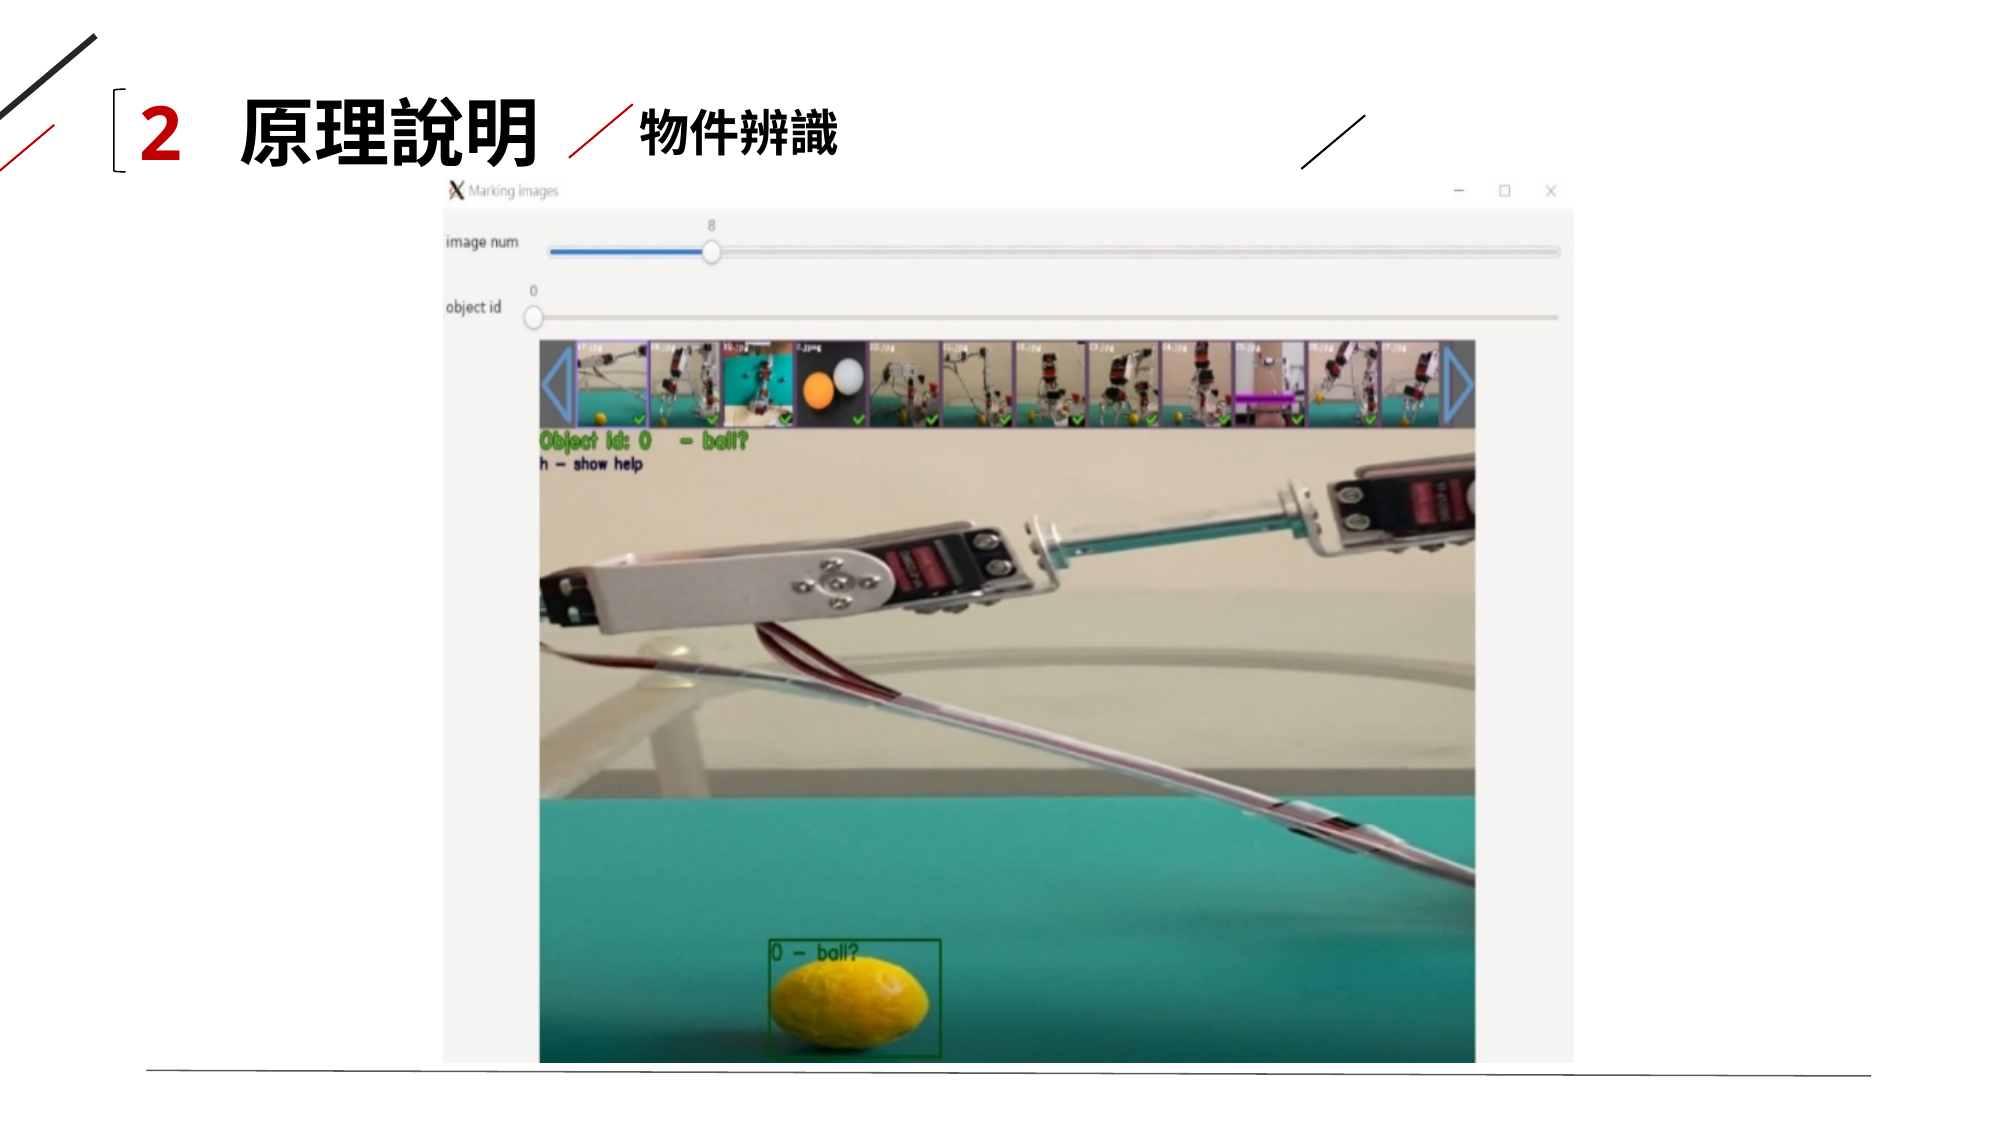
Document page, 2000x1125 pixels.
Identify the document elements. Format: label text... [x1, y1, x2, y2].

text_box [0, 35, 96, 144]
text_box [146, 1070, 1872, 1077]
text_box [568, 94, 1393, 171]
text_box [0, 124, 55, 179]
text_box [113, 88, 124, 173]
text_box 2 原理說明 [124, 78, 555, 184]
picture [443, 177, 1575, 1063]
